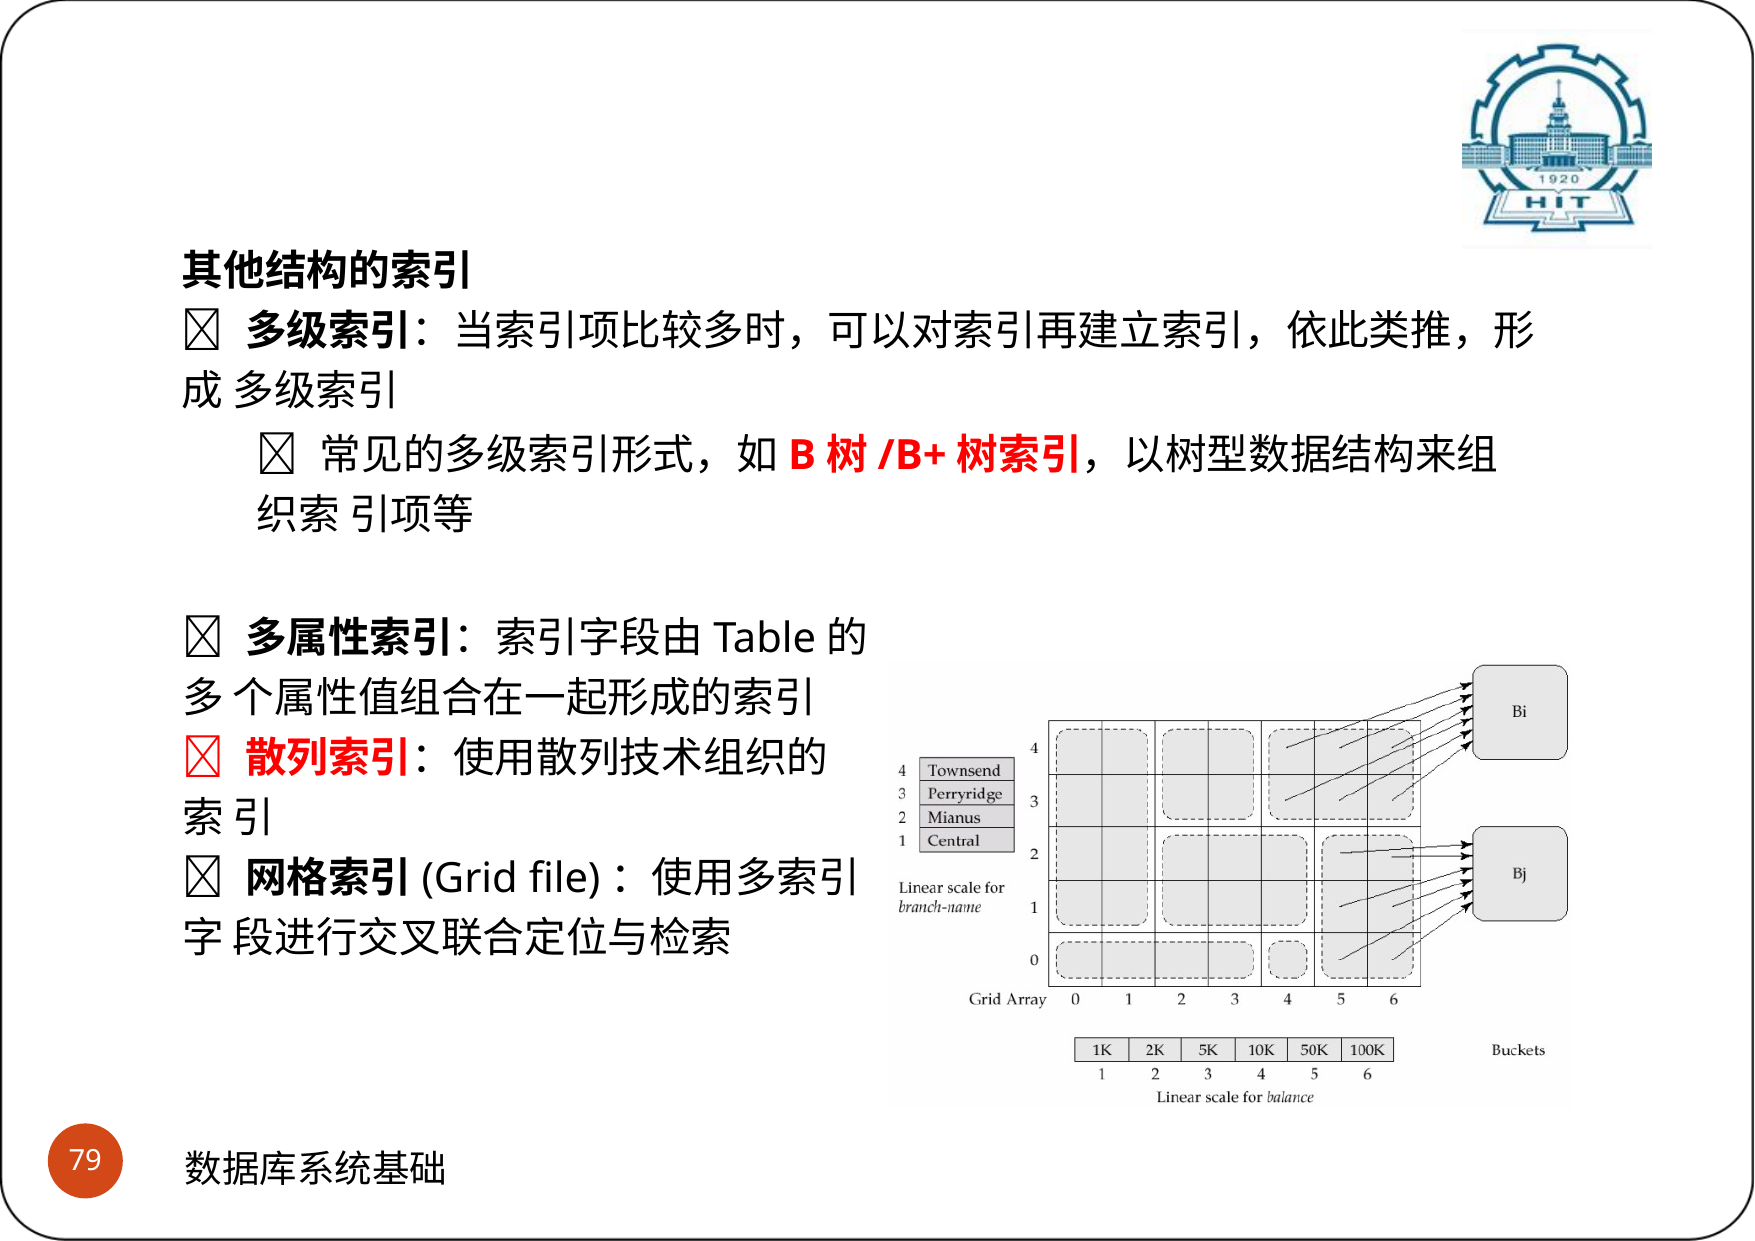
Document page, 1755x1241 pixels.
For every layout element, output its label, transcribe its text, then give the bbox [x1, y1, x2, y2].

title 其他类型的索引 (3)其他结构索引 [171, 63, 1583, 271]
picture [0, 0, 1755, 1241]
text_box 其他结构的索引  多级索引：当索引项比较多时，可以对索引再建立索引，依此类推，形成 多级索引  常见的多级索引形式，如B树/B+树索引，以树型数据结构来组织索 引项等  多属性索引：索引字段由Table的多 个属性值组合在一起形成的索引  散列索引：使用散列技术组织的索 引  网格索引(Grid file)：使用多索引字 段进行交叉联合定位与检索 [179, 271, 1567, 961]
text_box [889, 660, 1572, 1109]
